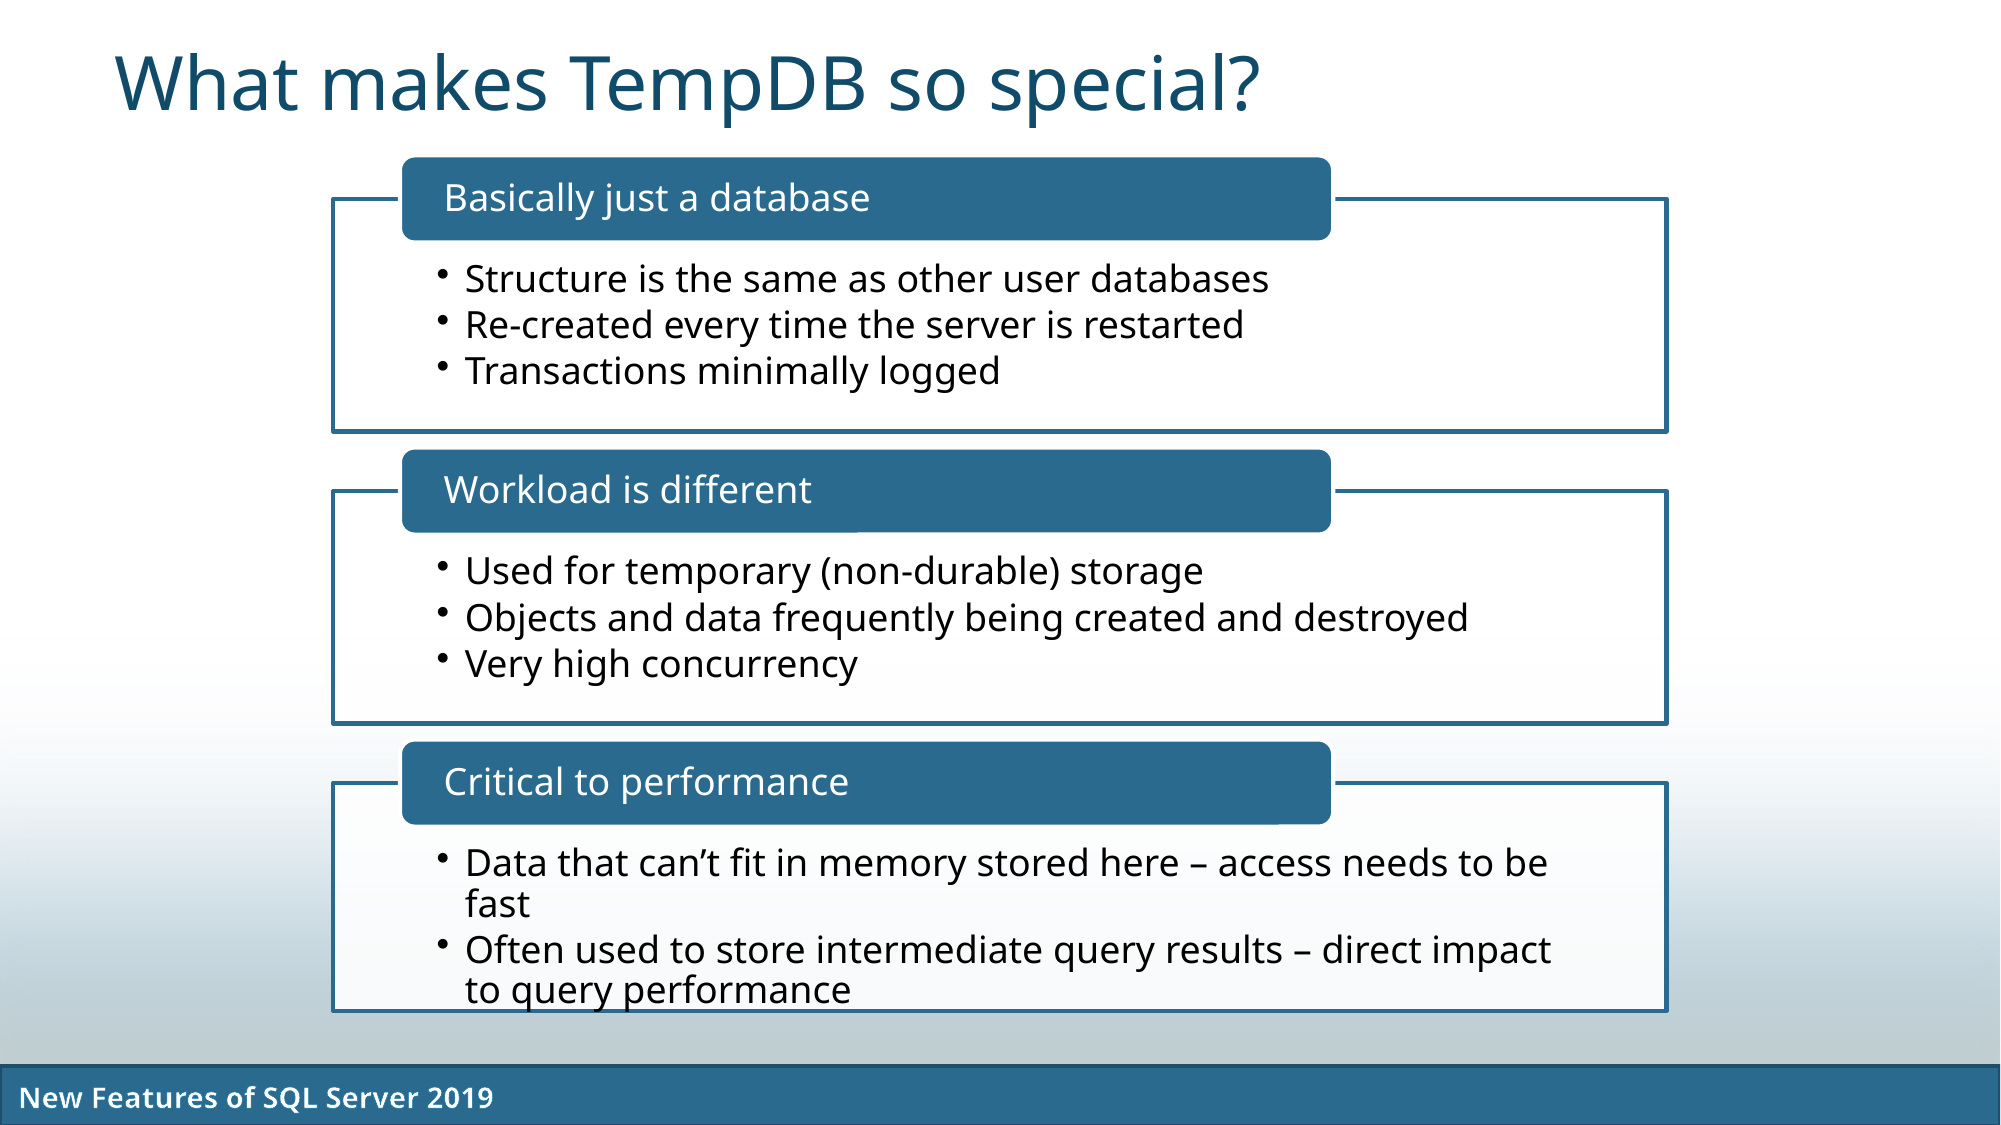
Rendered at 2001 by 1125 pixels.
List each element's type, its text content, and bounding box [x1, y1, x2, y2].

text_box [332, 138, 1667, 1028]
picture [0, 0, 2001, 1064]
title What makes TempDB so special? [99, 45, 1900, 233]
